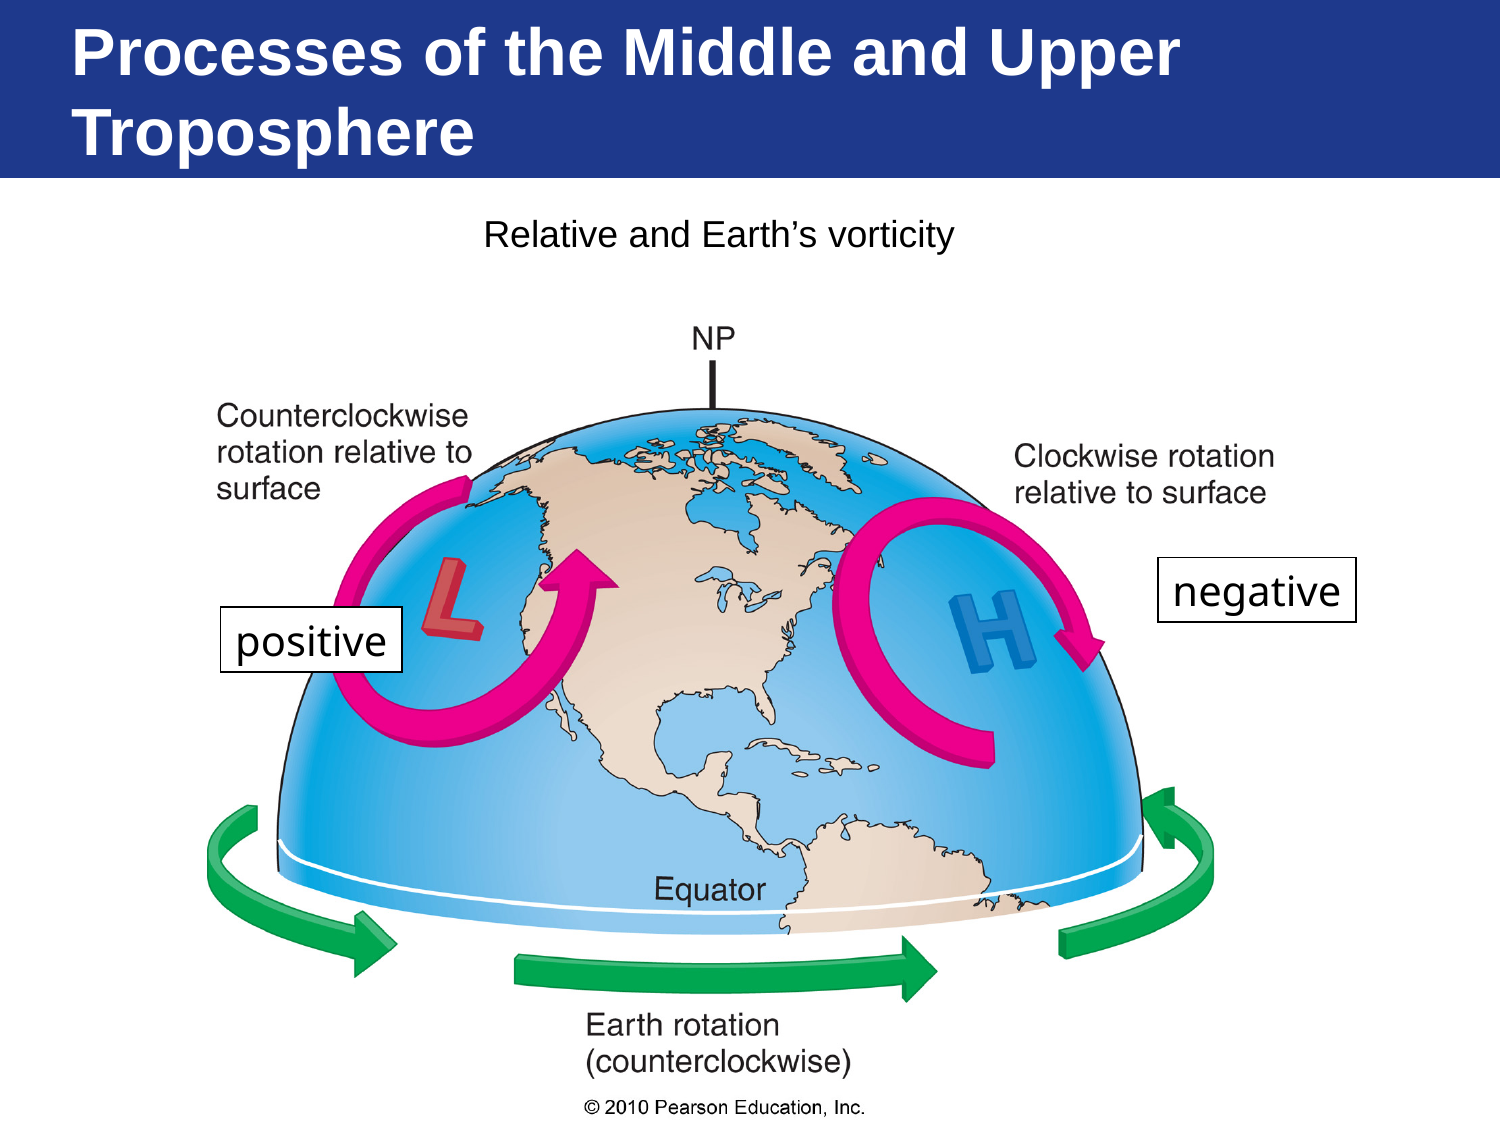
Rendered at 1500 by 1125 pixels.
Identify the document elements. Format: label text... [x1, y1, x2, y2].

title Processes of the Middle and Upper Troposphere [0, 1, 1485, 179]
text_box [200, 319, 1352, 1125]
text_box Relative and Earth’s vorticity [468, 202, 971, 262]
